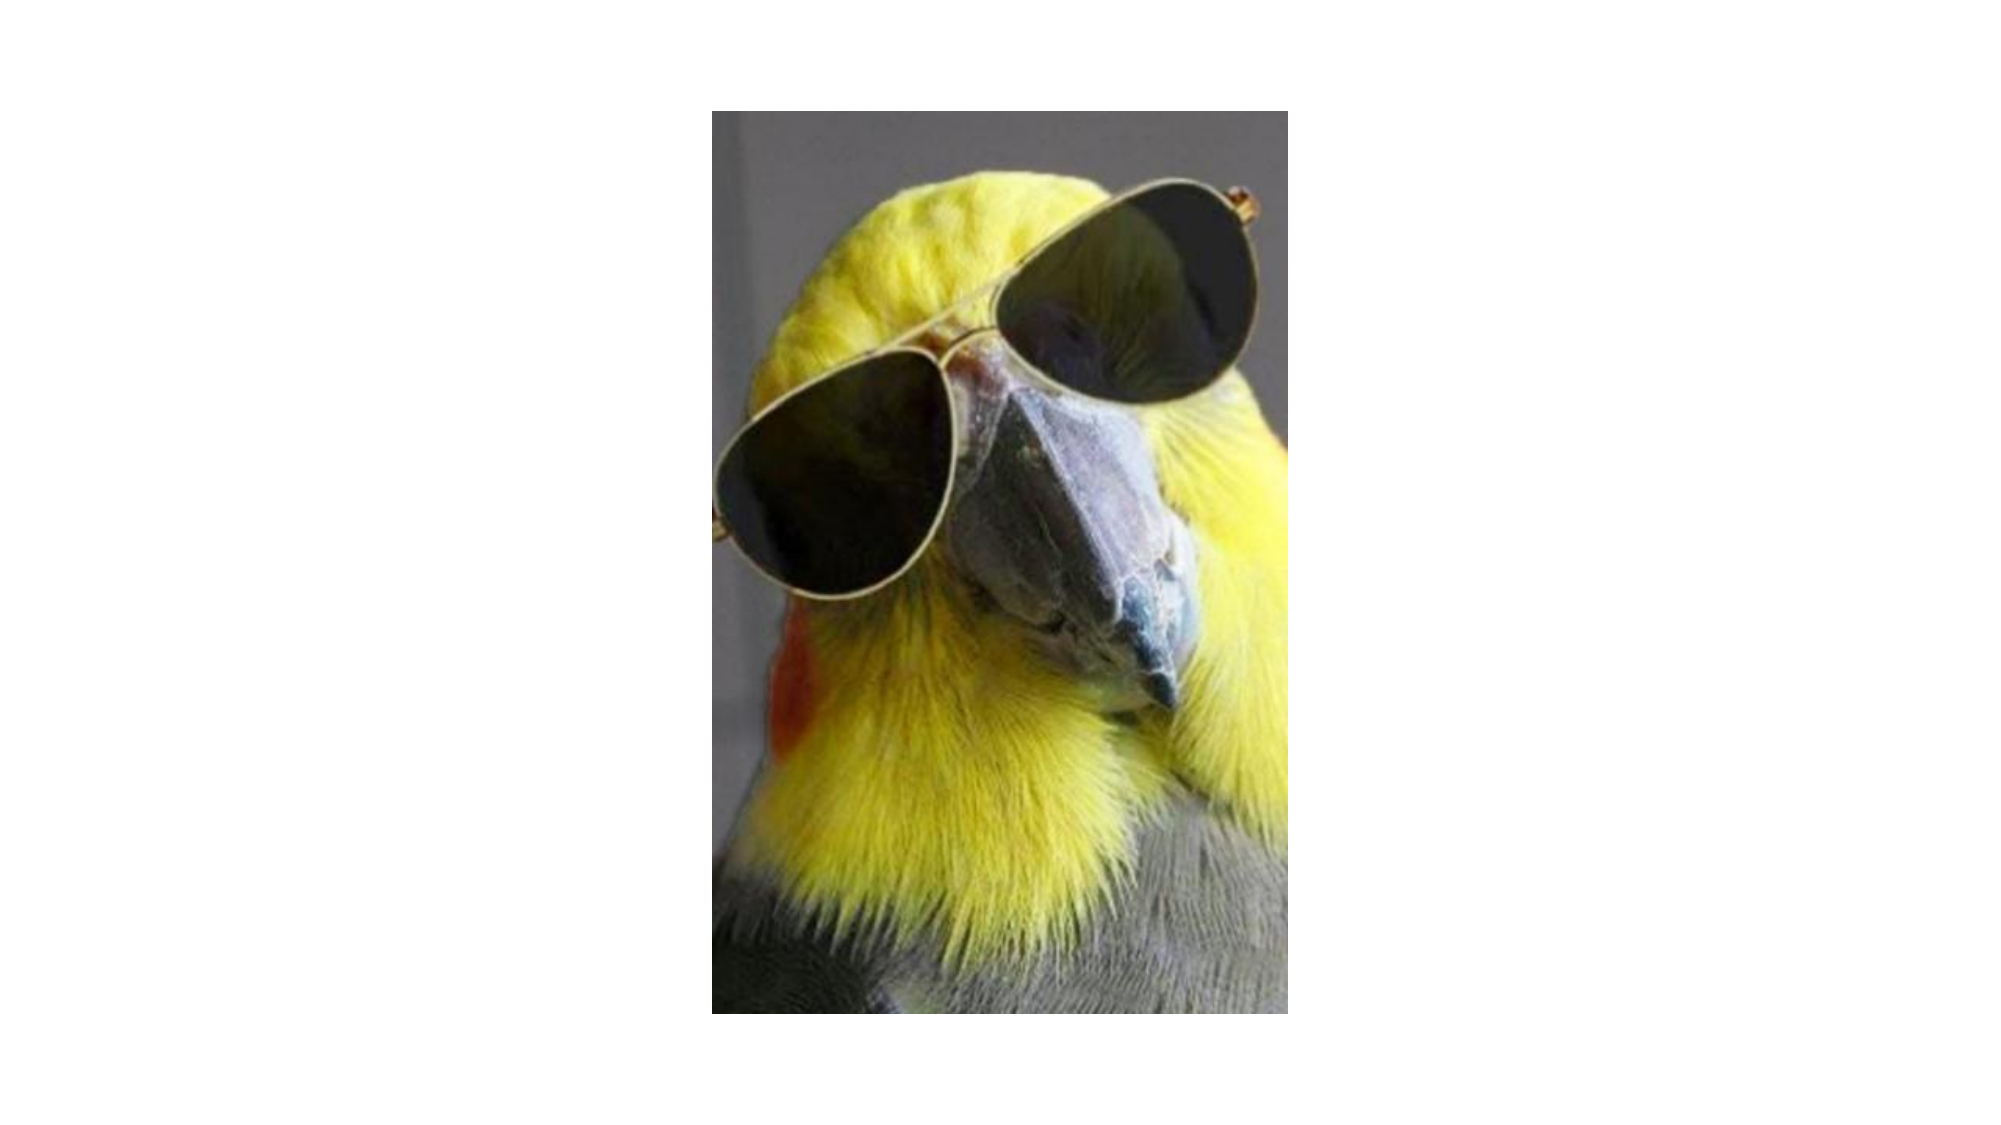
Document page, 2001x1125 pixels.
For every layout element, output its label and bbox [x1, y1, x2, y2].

picture [712, 111, 1288, 1014]
